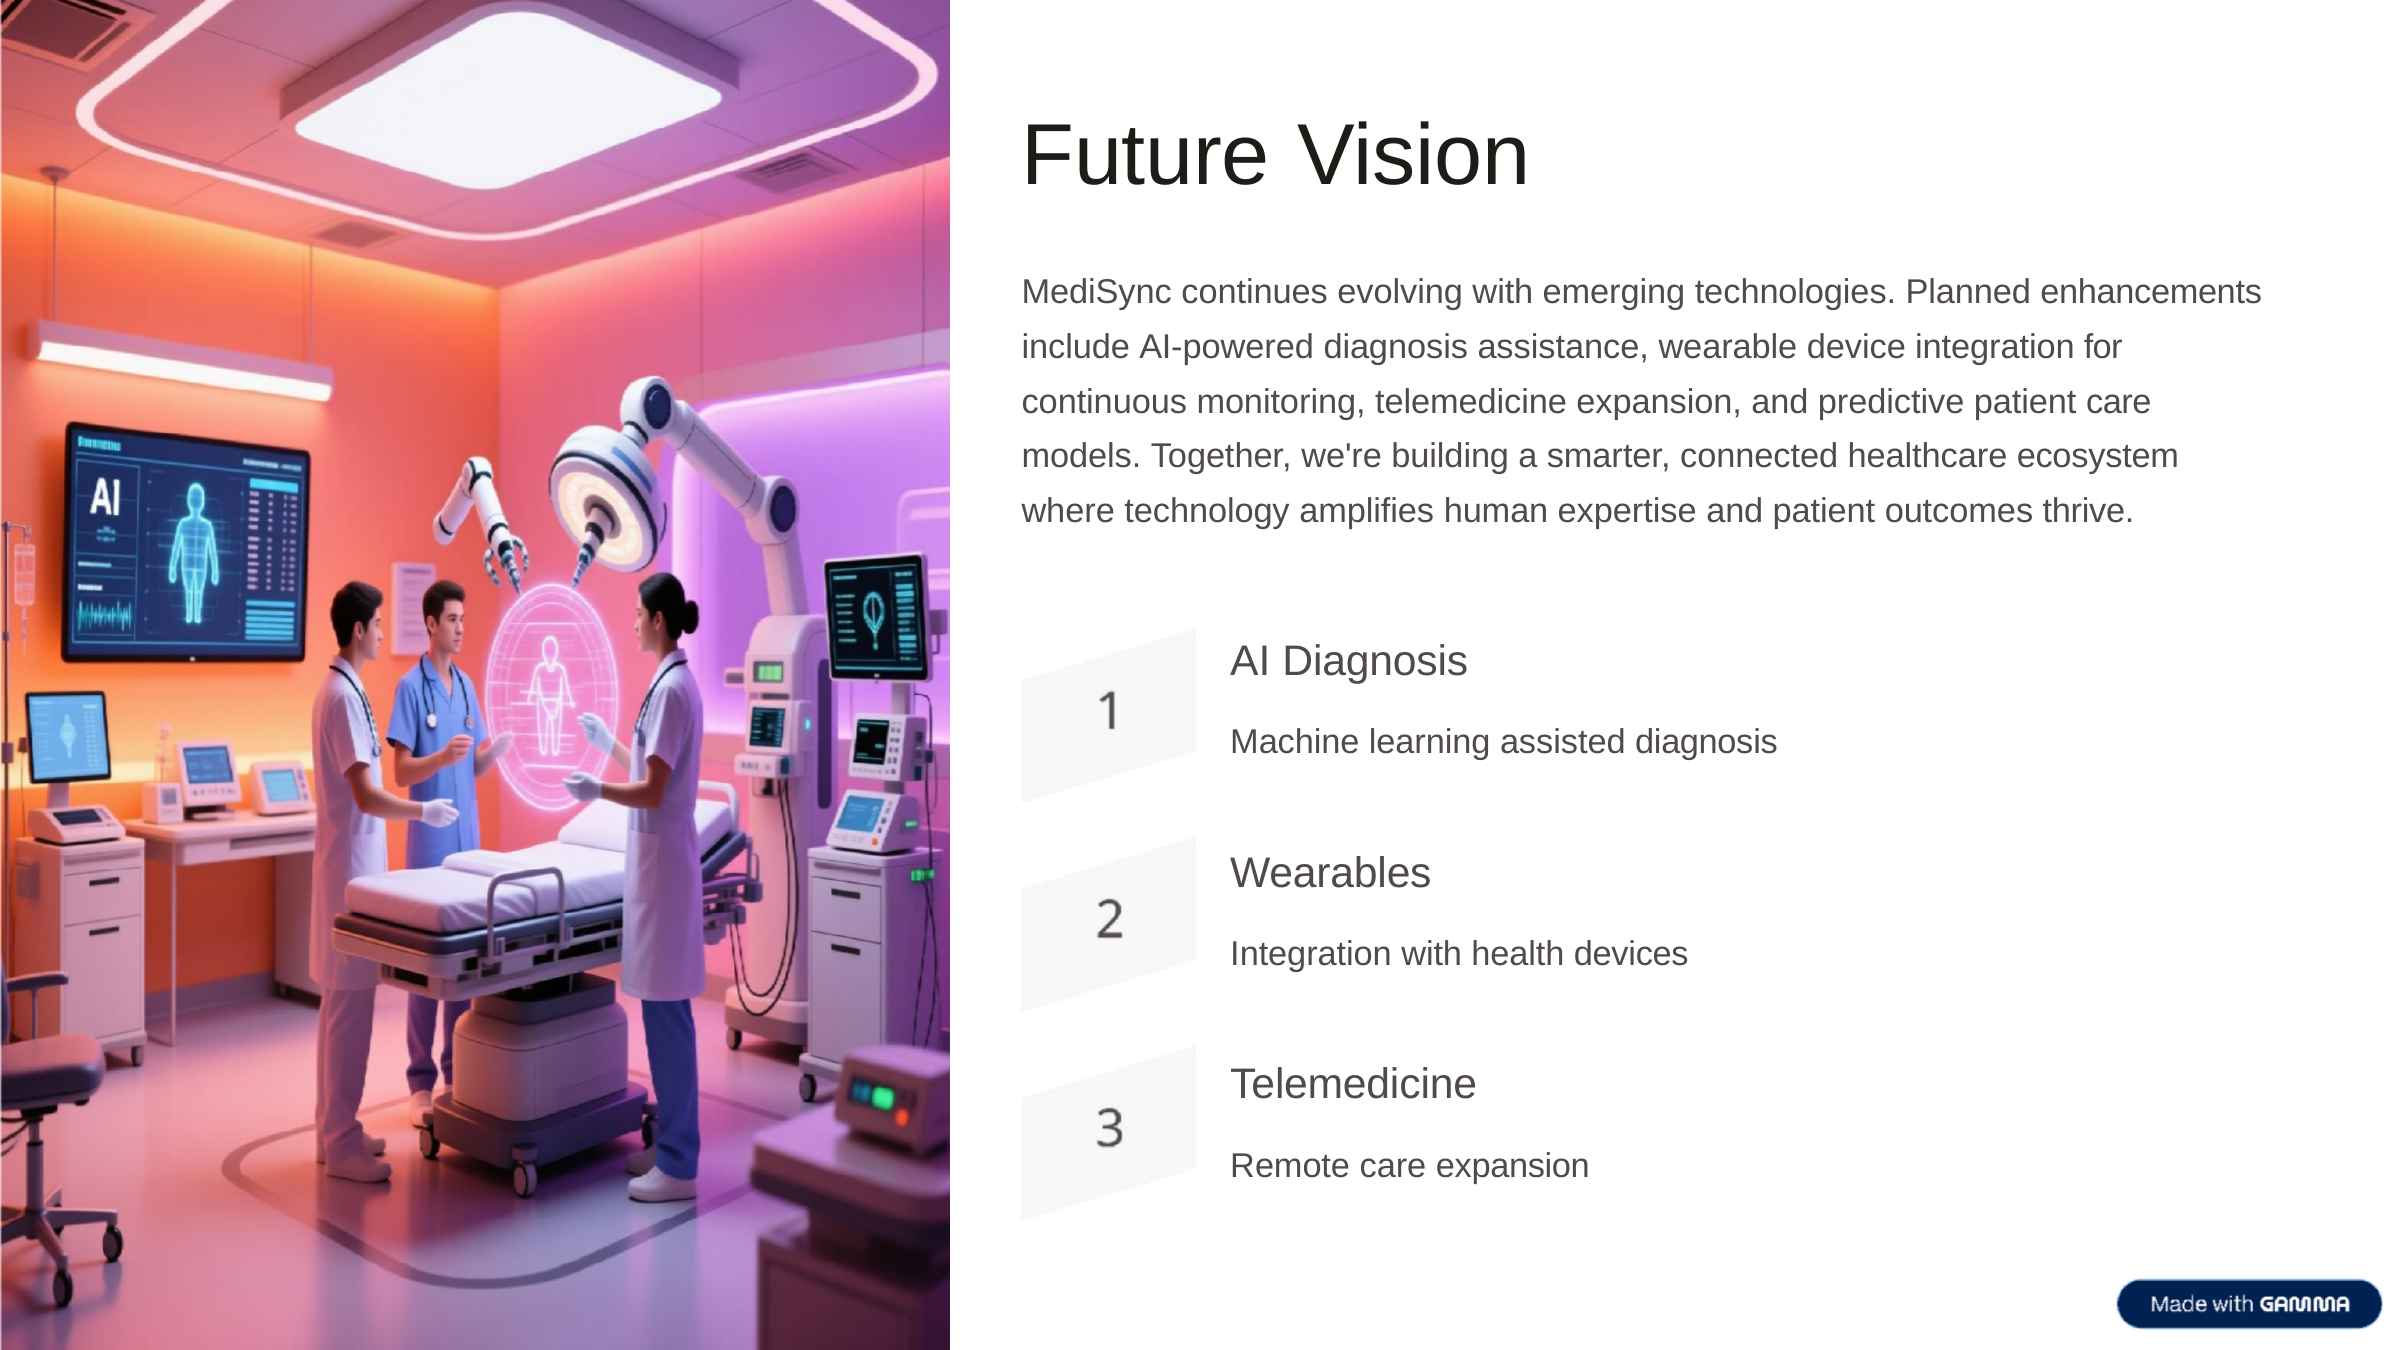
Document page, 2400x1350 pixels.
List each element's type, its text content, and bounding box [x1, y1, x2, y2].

picture [1021, 1046, 1196, 1221]
picture [1021, 628, 1196, 804]
picture [2106, 1271, 2389, 1339]
picture [1021, 837, 1196, 1012]
list MediSync continues evolving with emerging technologies. Planned enhancements include AI-powered diagnosis assistance, wearable device integration for continuous monitoring, telemedicine expansion, and predictive patient care models. Together, we're building a smarter, connected healthcare ecosystem where technology amplifies human expertise and patient outcomes thrive. AI Diagnosis Machine learning assisted diagnosis Wearables Integration with health devices Telemedicine Remote care expansion [1019, 253, 2273, 1184]
picture [0, 0, 950, 1350]
title Future Vision [1019, 96, 1533, 253]
